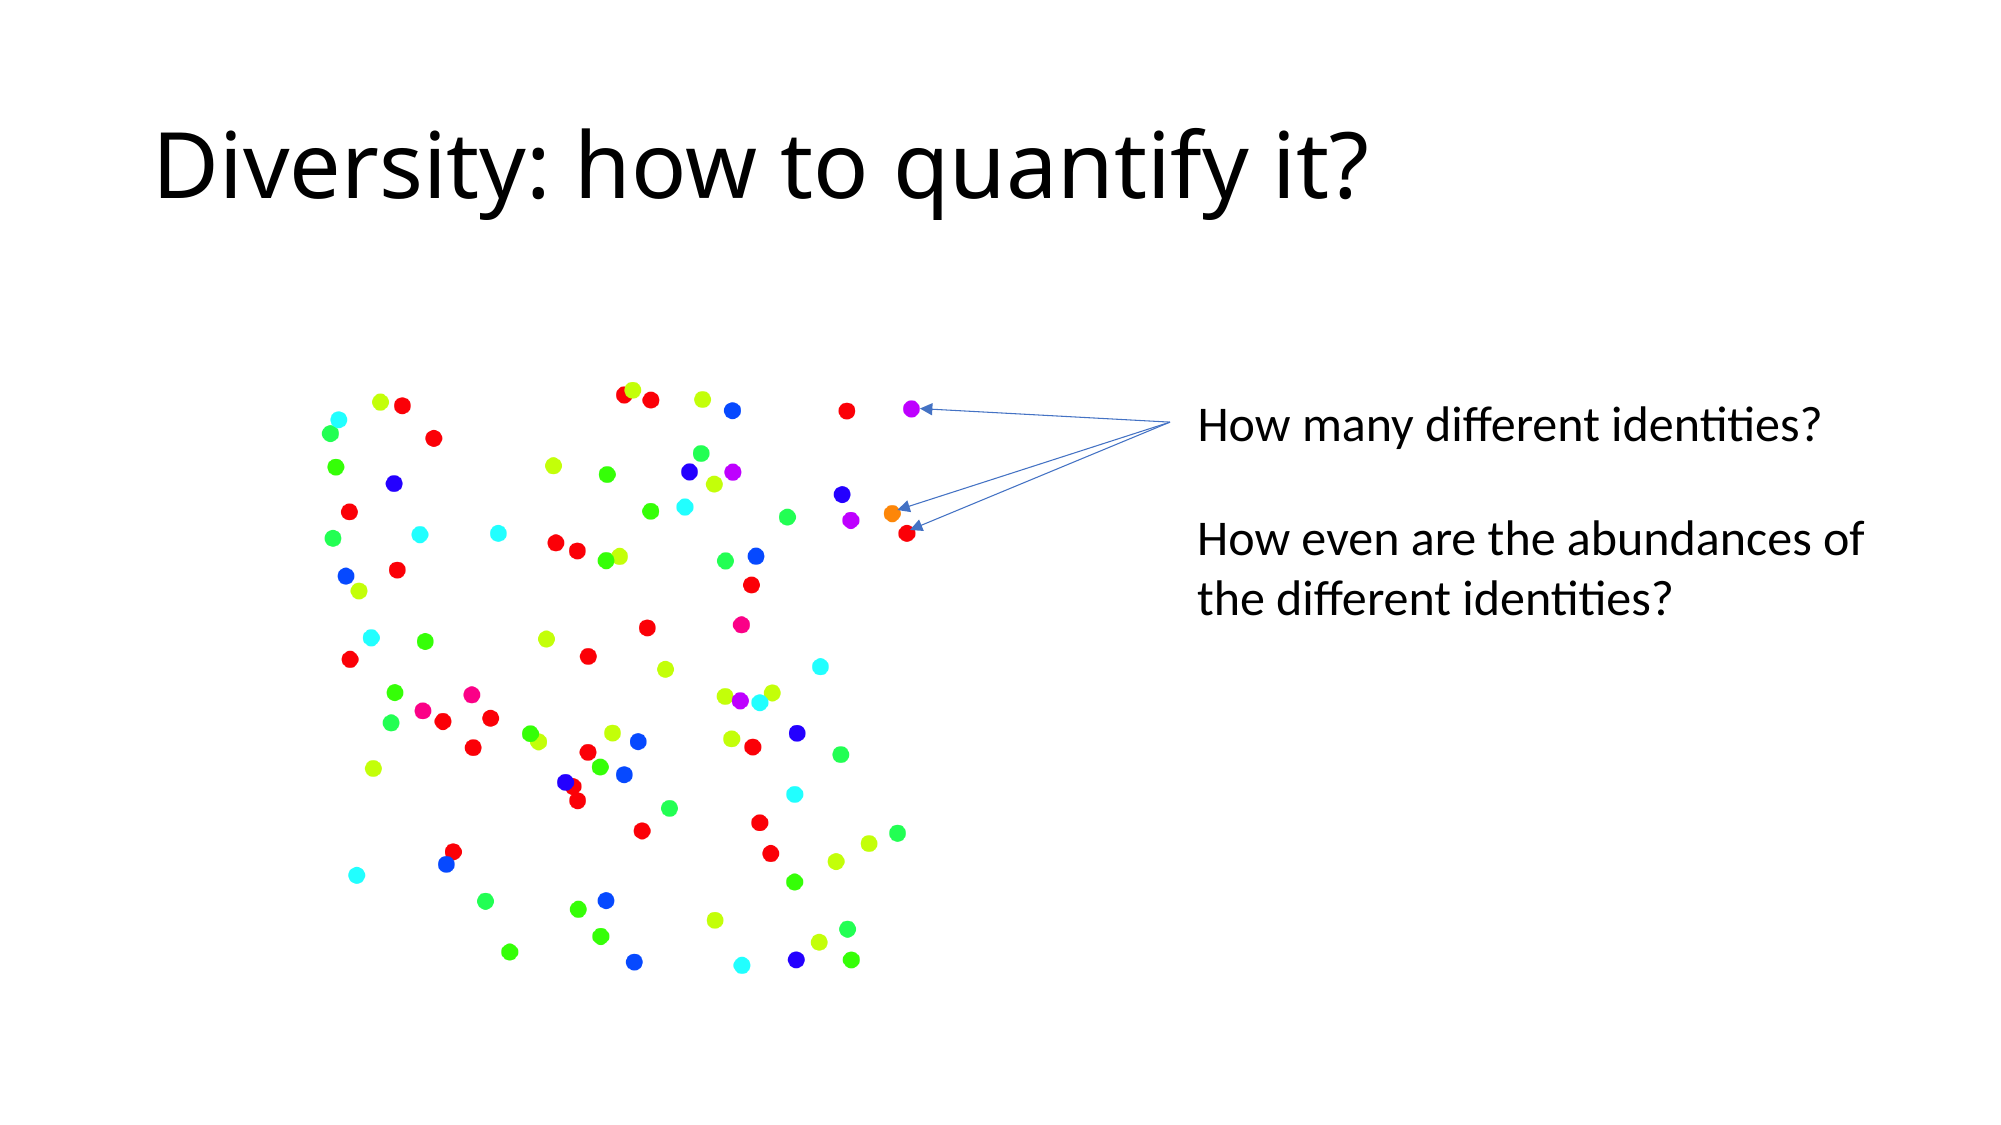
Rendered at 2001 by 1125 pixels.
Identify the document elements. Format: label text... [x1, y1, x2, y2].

picture [184, 277, 1011, 1105]
text_box How many different identities? [1182, 384, 1839, 459]
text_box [897, 408, 1170, 530]
text_box How even are the abundances of the different identities? [1182, 497, 1892, 633]
title Diversity: how to quantify it? [137, 59, 1863, 278]
